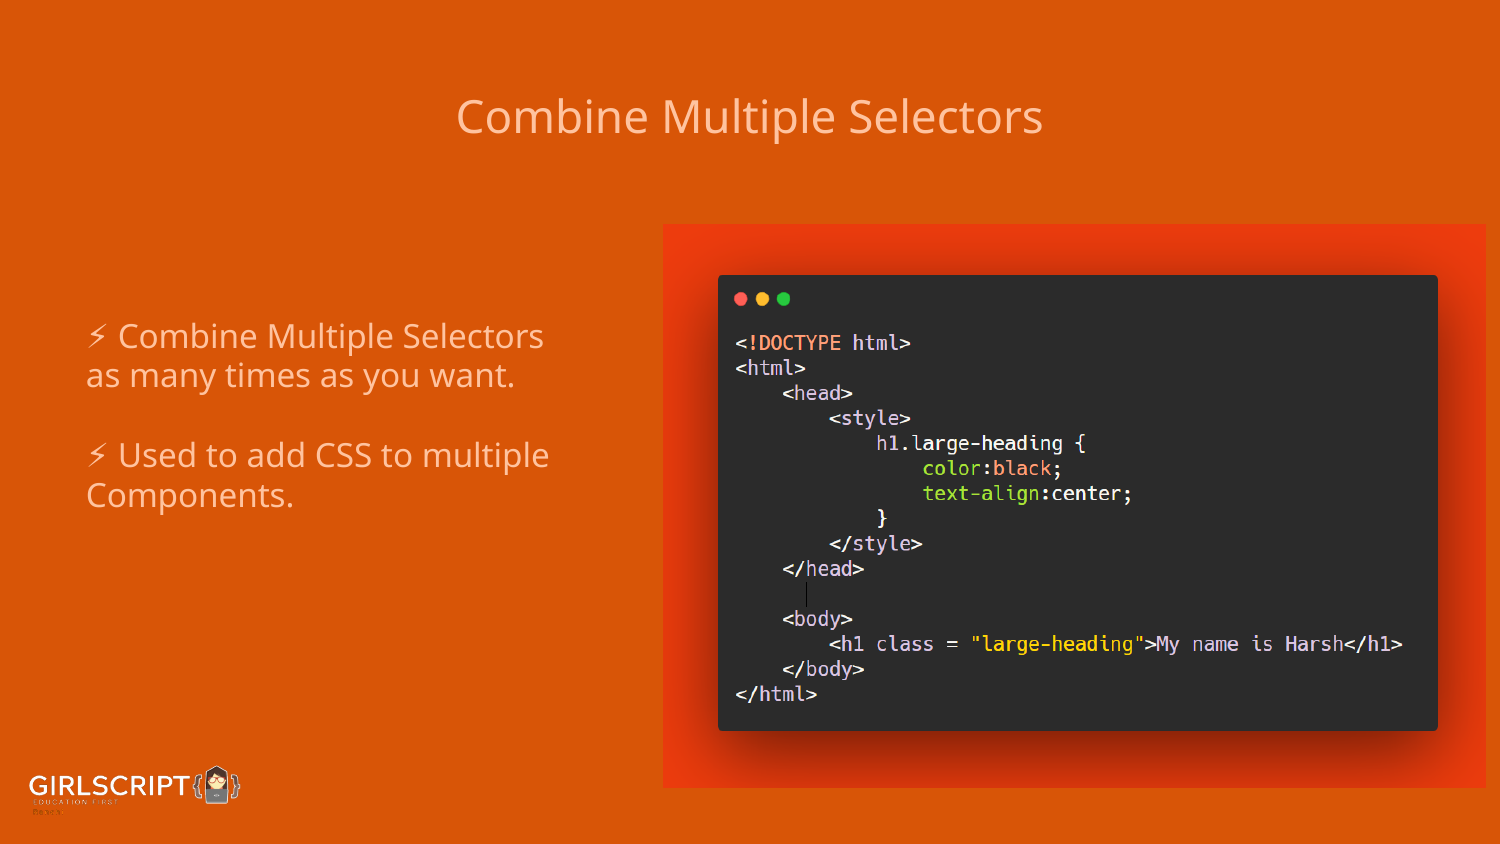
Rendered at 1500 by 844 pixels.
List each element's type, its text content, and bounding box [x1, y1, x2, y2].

title Combine Multiple Selectors [115, 56, 1385, 144]
title ⚡ Combine Multiple Selectors as many times as you want. ⚡ Used to add CSS to multiple Components. [85, 471, 589, 675]
picture [0, 704, 344, 844]
picture [663, 224, 1486, 788]
